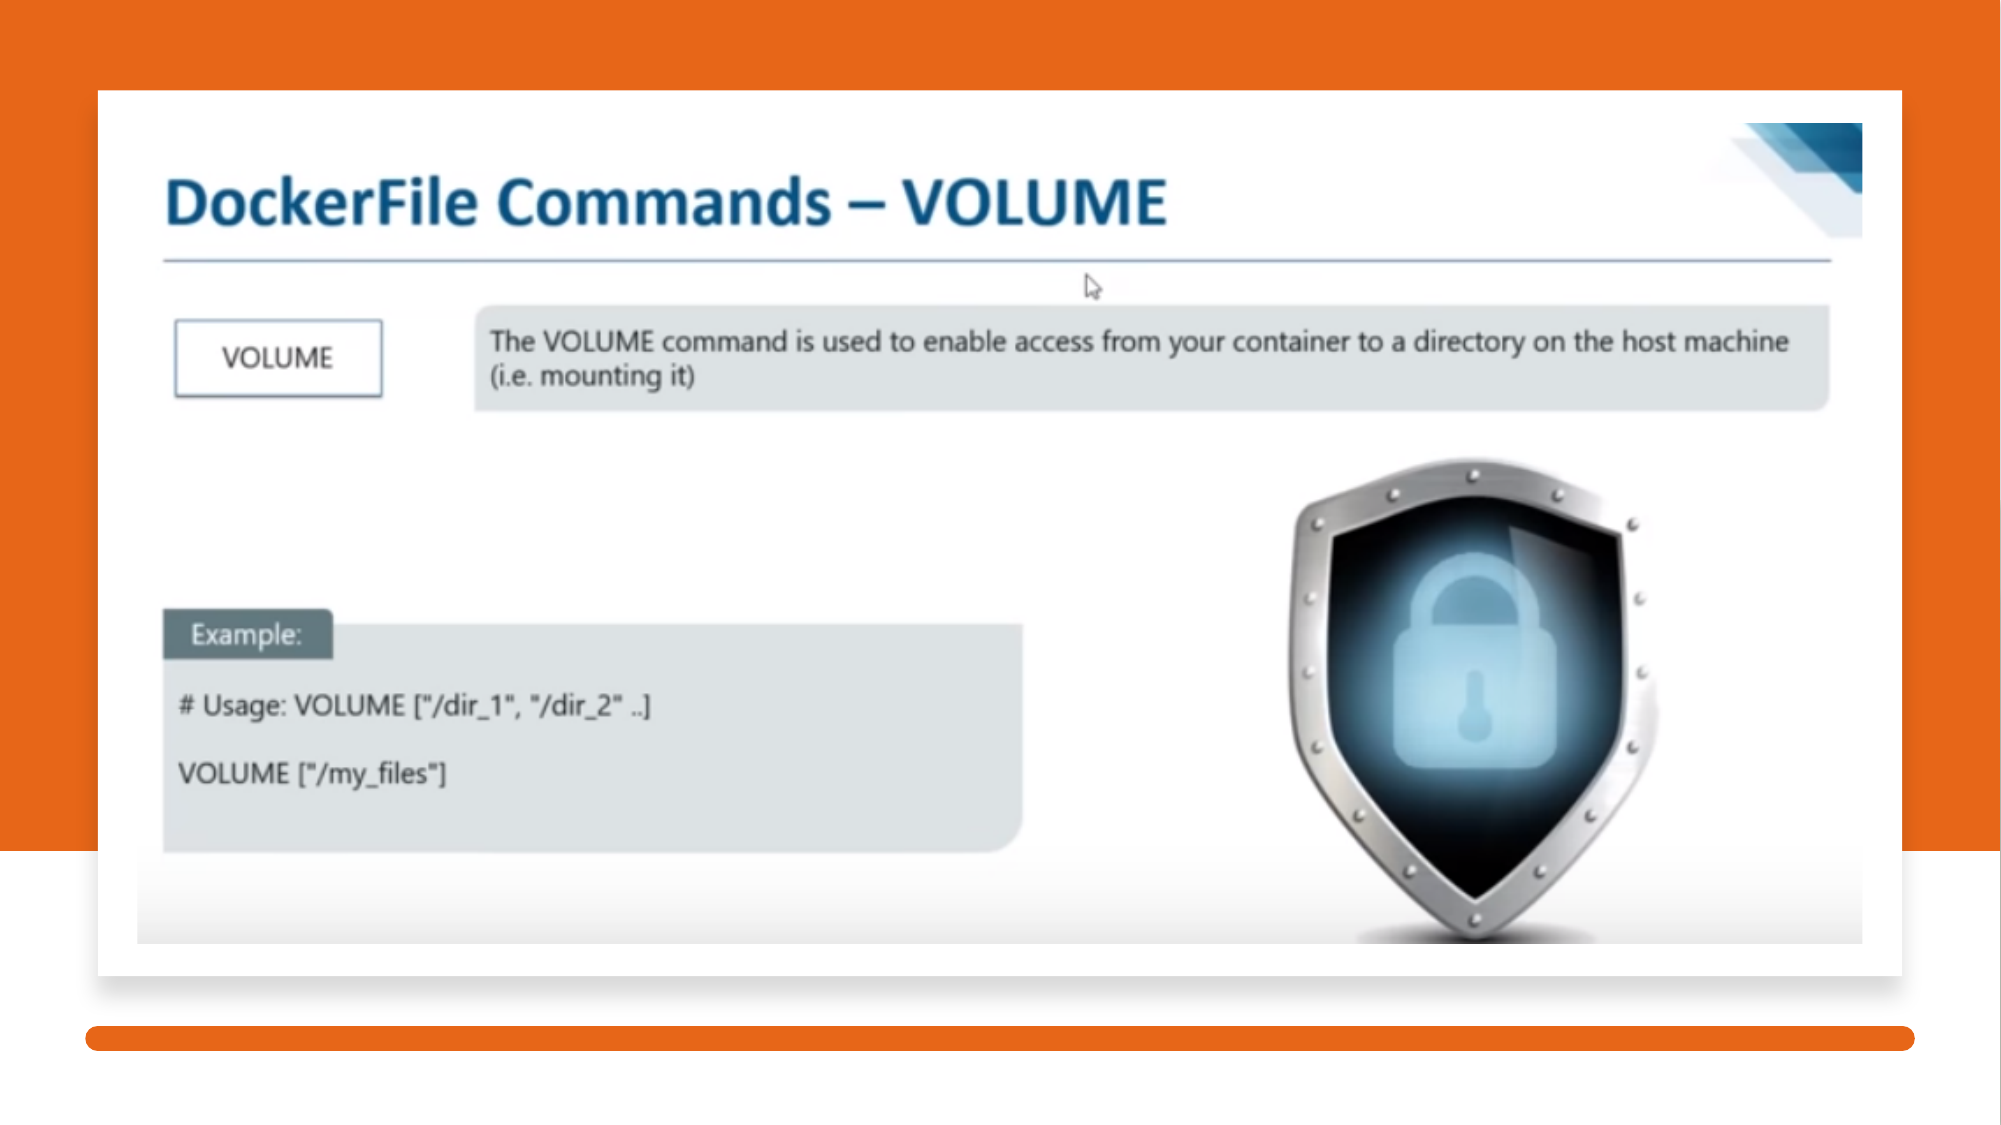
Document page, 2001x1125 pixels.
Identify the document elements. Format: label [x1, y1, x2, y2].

text_box [0, 852, 2000, 1125]
list [136, 123, 1863, 944]
text_box [0, 0, 2000, 852]
text_box [96, 89, 1904, 978]
